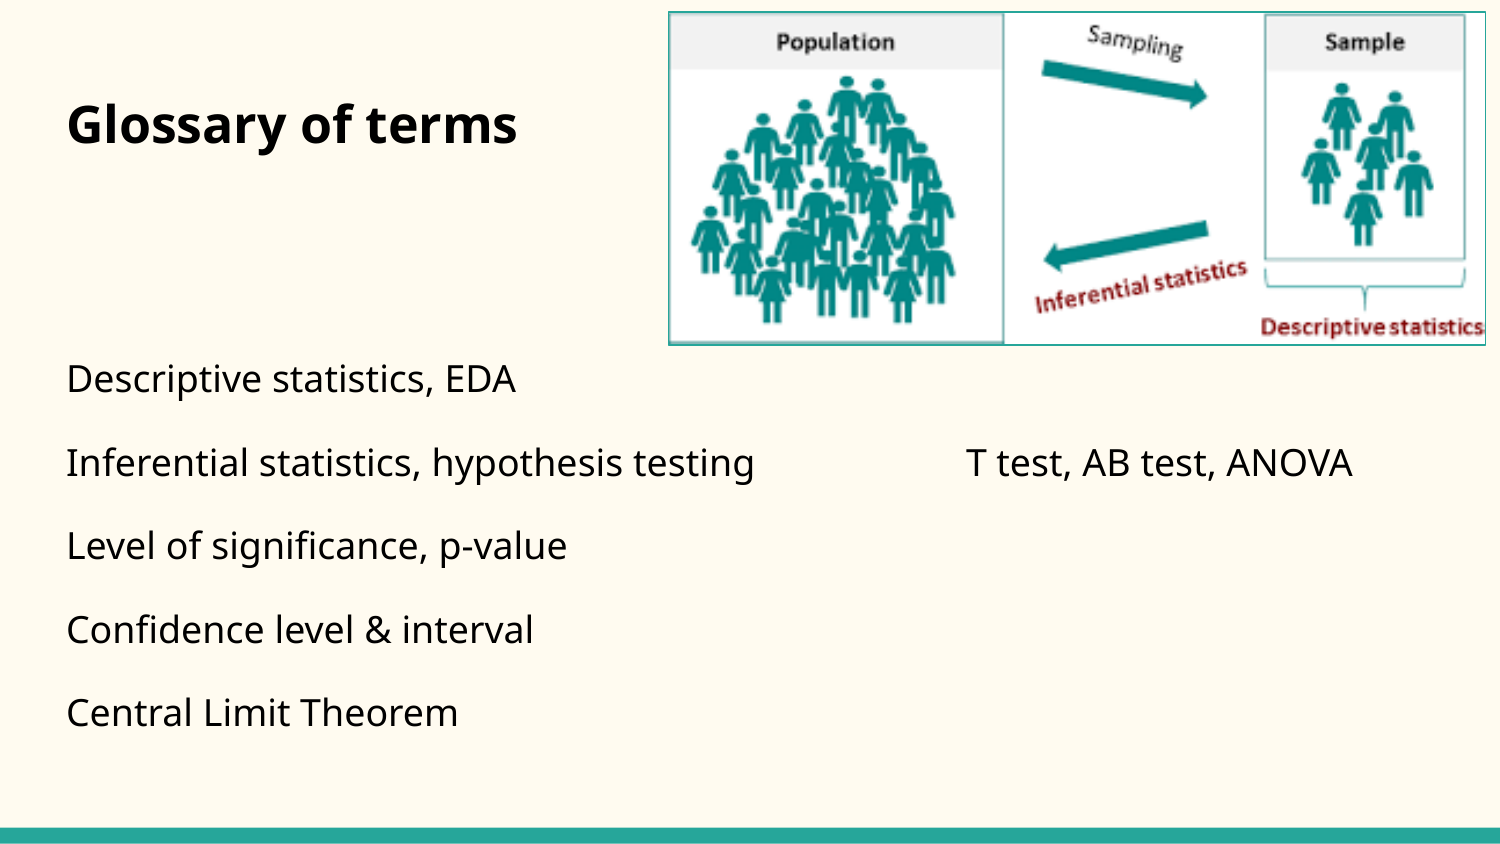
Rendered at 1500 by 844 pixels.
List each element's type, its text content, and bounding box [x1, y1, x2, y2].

picture [668, 12, 1485, 345]
title Glossary of terms [51, 72, 663, 174]
list Descriptive statistics, EDA Inferential statistics, hypothesis testing T test, AB test, ANOVA Level of significance, p-value Confidence level & interval Central Limit Theorem [51, 253, 1449, 812]
